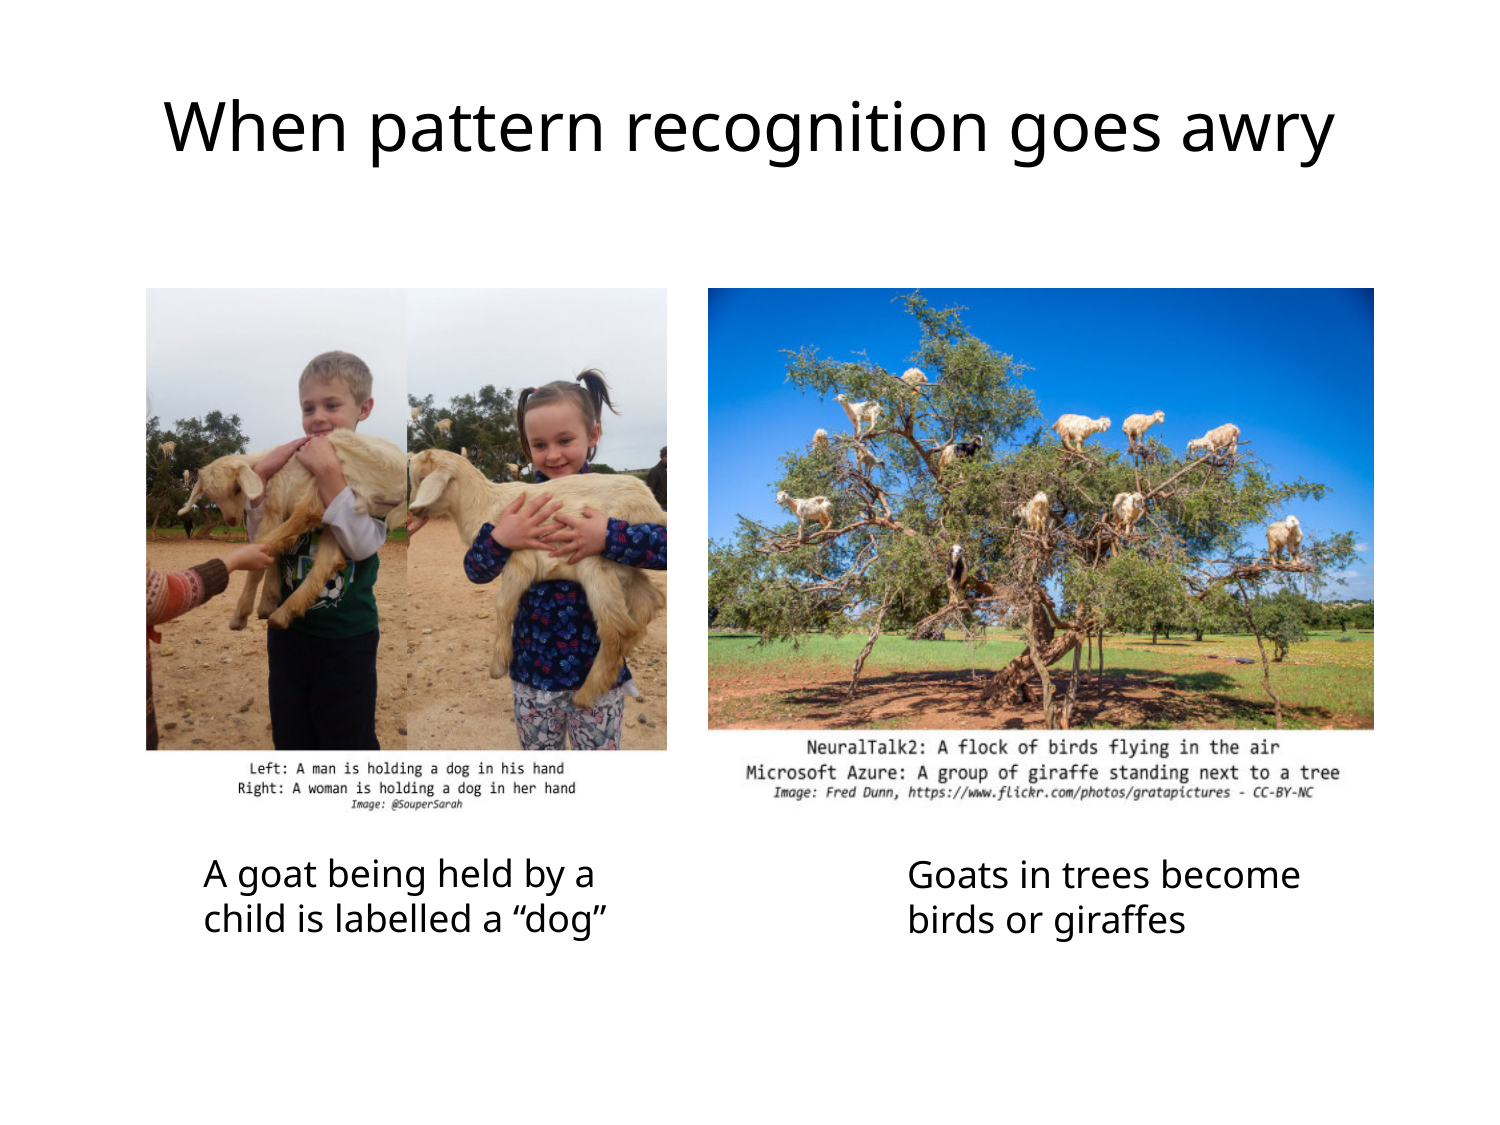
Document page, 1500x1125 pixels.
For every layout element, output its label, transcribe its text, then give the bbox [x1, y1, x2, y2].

picture [145, 288, 667, 843]
text_box A goat being held by a child is labelled a “dog” [188, 843, 623, 948]
title When pattern recognition goes awry [103, 59, 1397, 198]
text_box Goats in trees become birds or giraffes [892, 843, 1327, 949]
picture [708, 288, 1374, 818]
